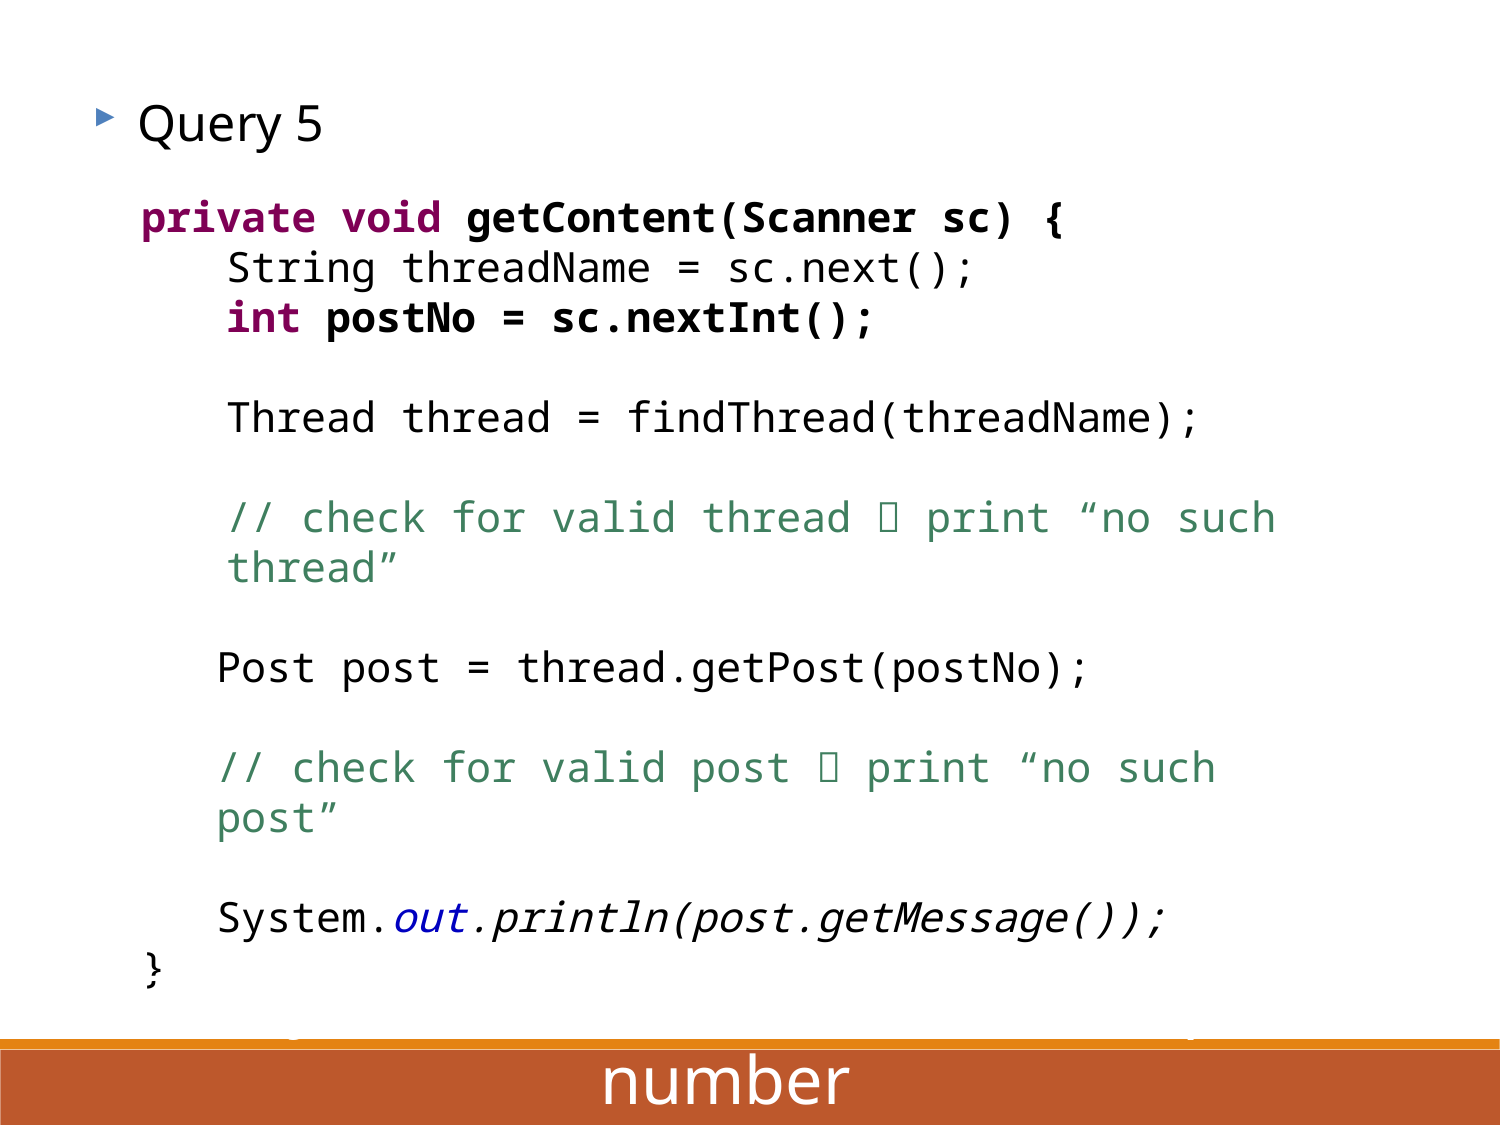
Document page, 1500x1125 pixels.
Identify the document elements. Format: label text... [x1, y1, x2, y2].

text_box Query 5 : Print the content with a post number [78, 1036, 1374, 1125]
text_box private void getContent(Scanner sc) { String threadName = sc.next(); int postNo = sc.nextInt(); Thread thread = findThread(threadName); // check for valid thread  print “no such thread” Post post = thread.getPost(postNo); // check for valid post  print “no such post” System.out.println(post.getMessage()); } [126, 183, 1380, 999]
text_box Query 5 [78, 84, 1429, 230]
